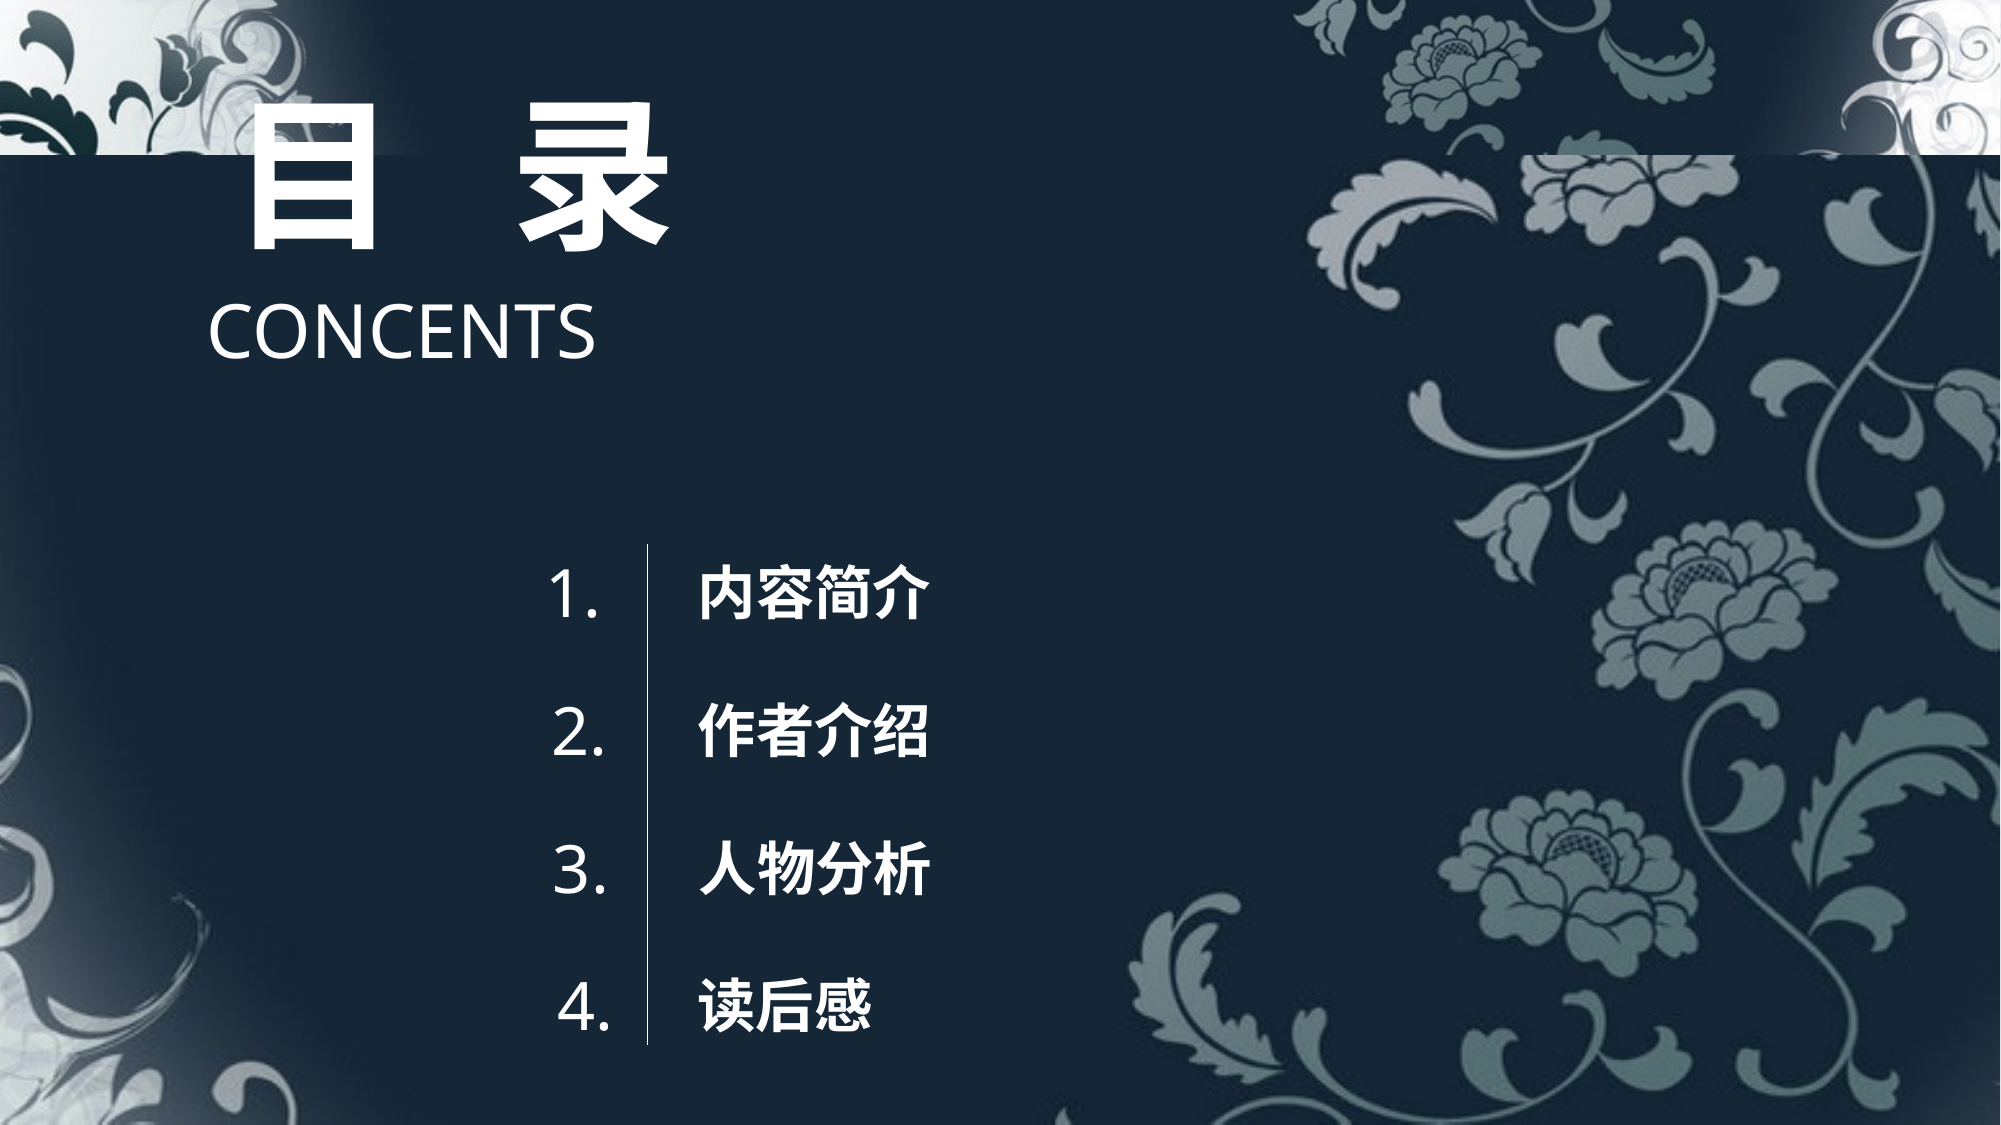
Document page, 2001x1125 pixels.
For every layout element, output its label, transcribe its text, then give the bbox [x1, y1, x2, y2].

text_box 1. [496, 543, 617, 639]
text_box 3. [503, 819, 624, 914]
text_box 人物分析 [684, 824, 947, 909]
text_box 4. [505, 956, 629, 1052]
text_box 2. [499, 681, 623, 777]
text_box 目 录 [216, 61, 693, 277]
text_box CONCENTS [192, 276, 613, 382]
text_box 读后感 [682, 961, 888, 1047]
text_box 作者介绍 [683, 686, 946, 772]
text_box 内容简介 [683, 548, 946, 634]
picture [0, 0, 2001, 1125]
